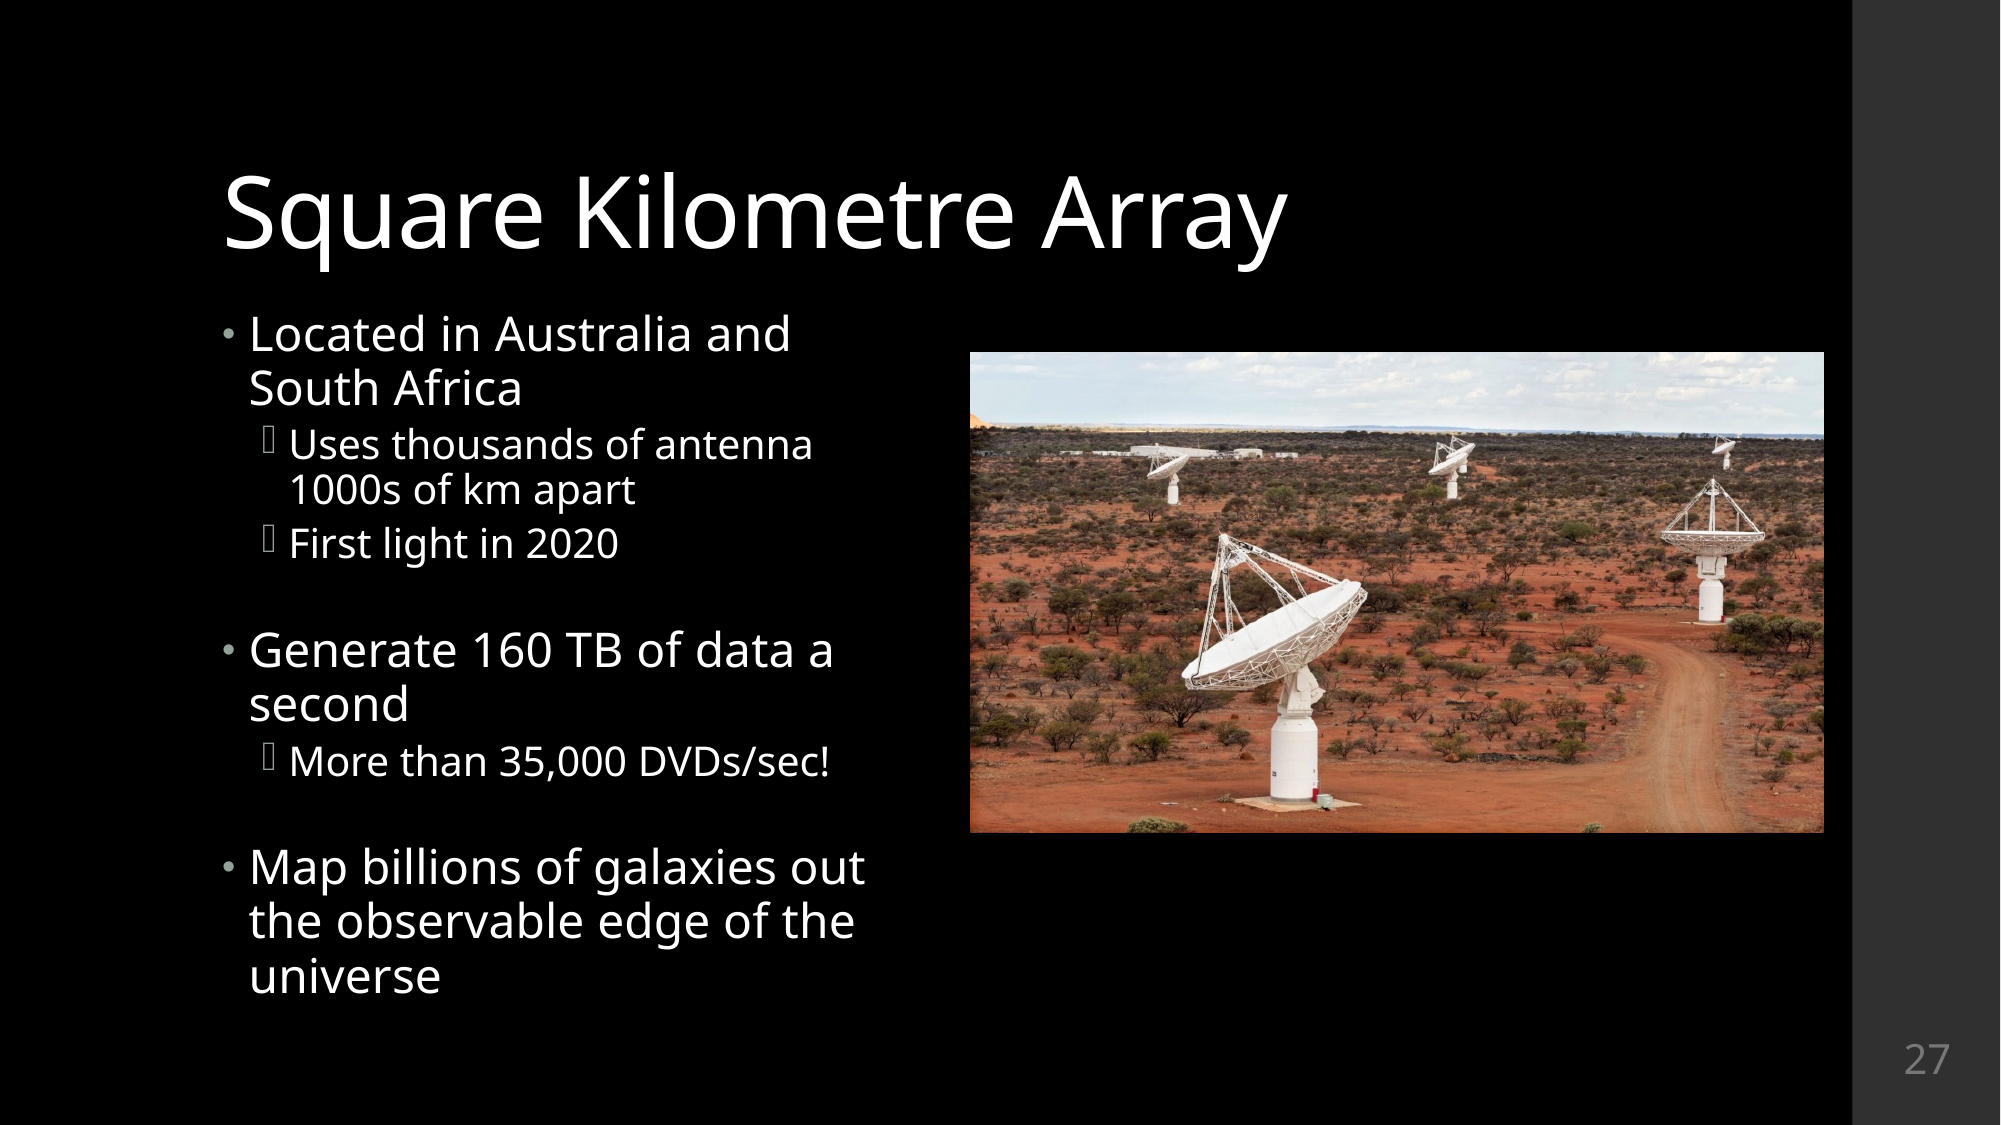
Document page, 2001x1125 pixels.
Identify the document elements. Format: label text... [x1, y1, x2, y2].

title Square Kilometre Array [206, 60, 1797, 278]
list Located in Australia and South Africa Uses thousands of antenna 1000s of km apart First light in 2020 Generate 160 TB of data a second More than 35,000 DVDs/sec! Map billions of galaxies out the observable edge of the universe [206, 299, 942, 1014]
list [970, 352, 1824, 834]
slide_number 27 [1852, 1012, 2000, 1110]
